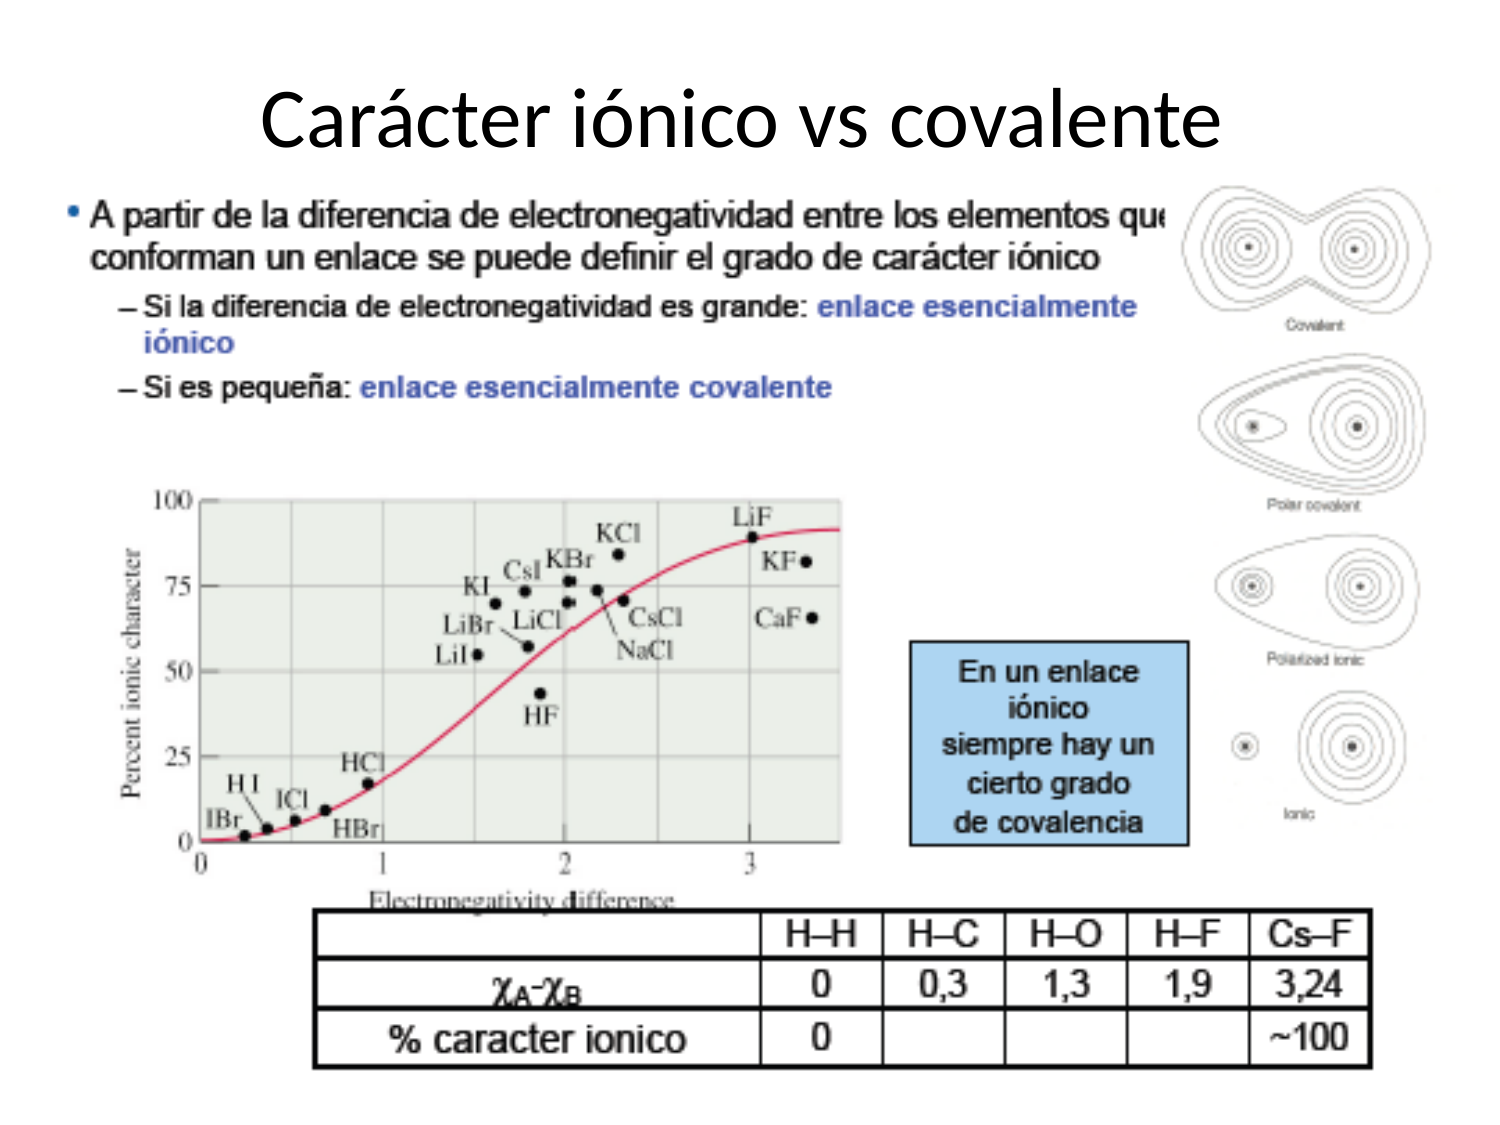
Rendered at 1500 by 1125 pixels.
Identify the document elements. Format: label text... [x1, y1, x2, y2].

picture [41, 184, 1471, 1105]
title Carácter iónico vs covalente [64, 54, 1420, 173]
